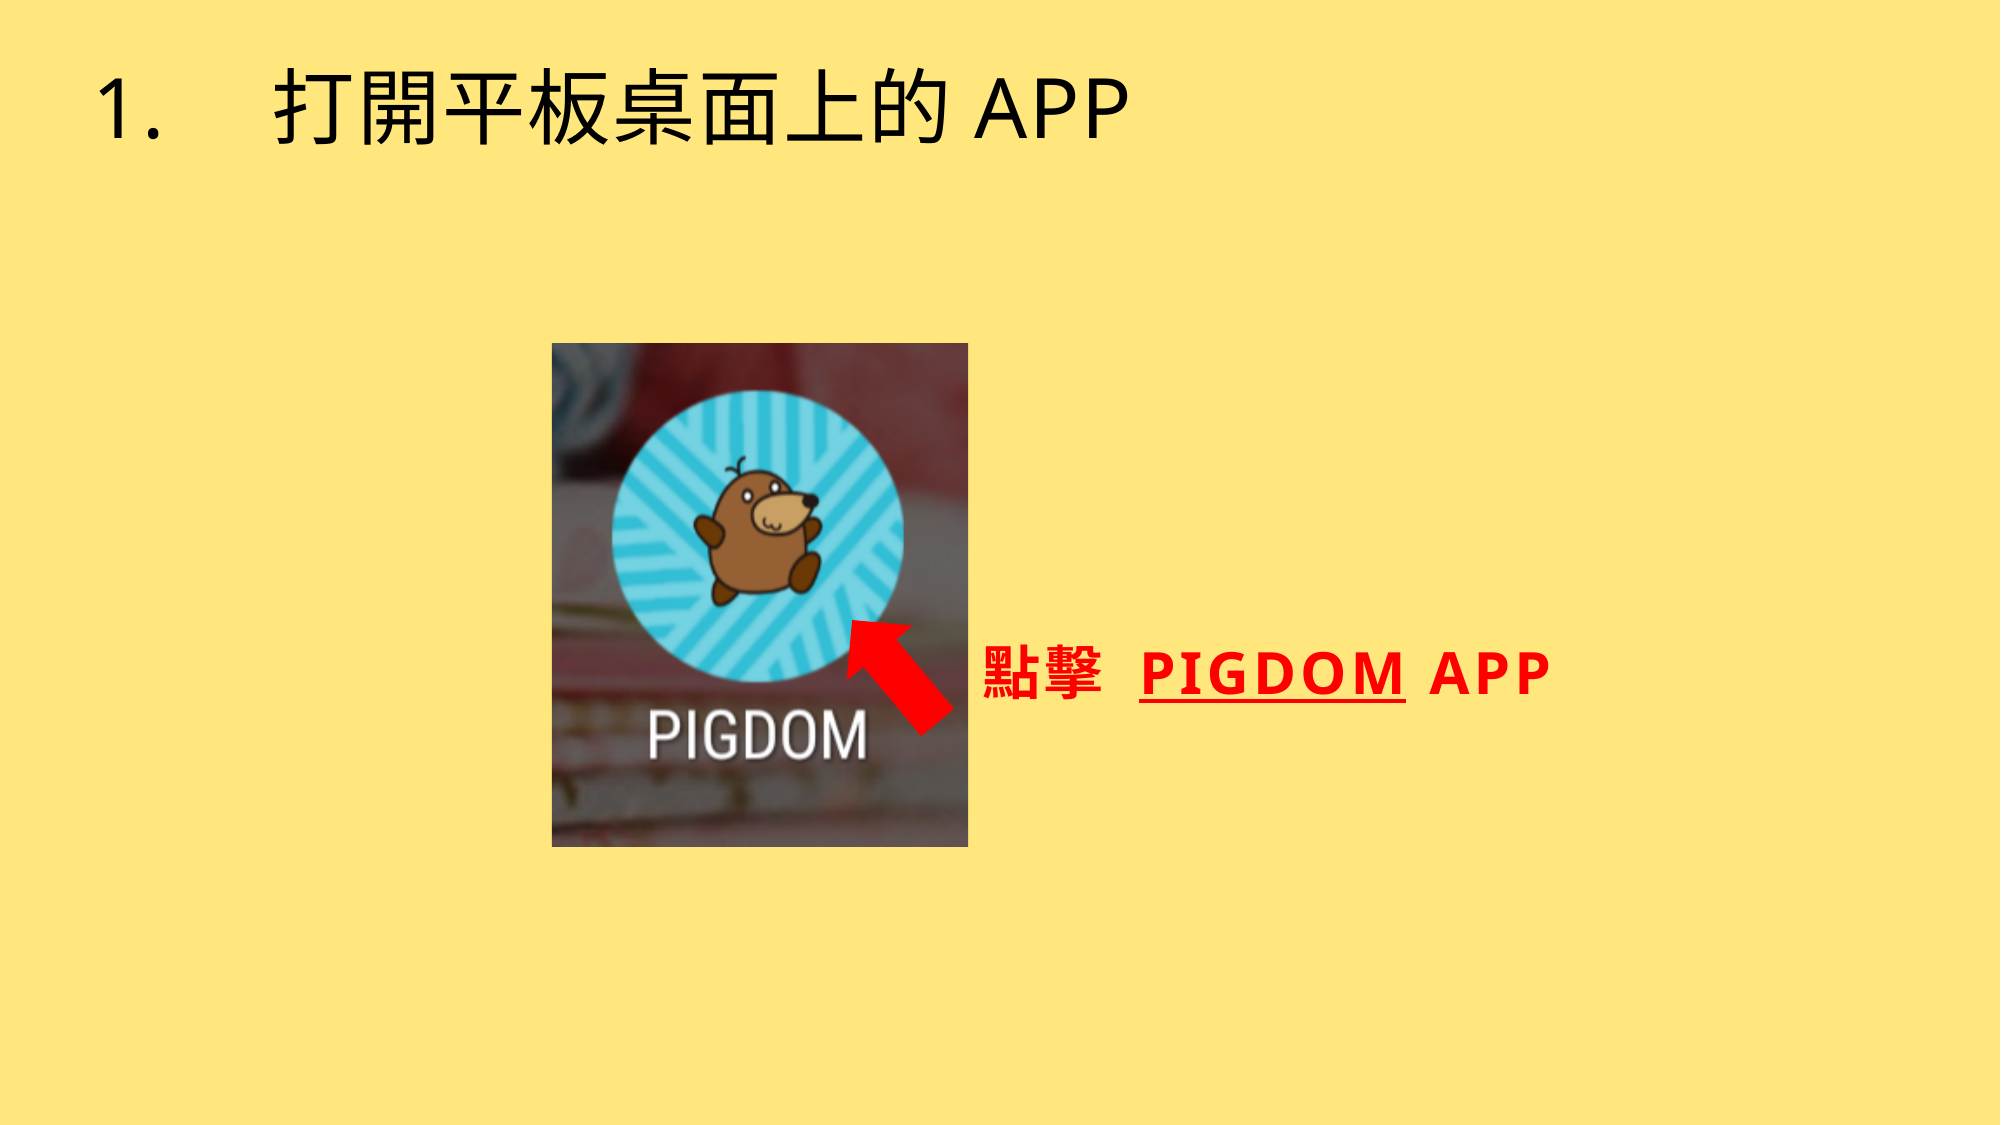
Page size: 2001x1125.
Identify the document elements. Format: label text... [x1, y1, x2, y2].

text_box 點擊 PIGDOM APP [969, 628, 1580, 714]
text_box 1. 打開平板桌面上的APP [78, 47, 1428, 163]
picture [551, 343, 969, 847]
